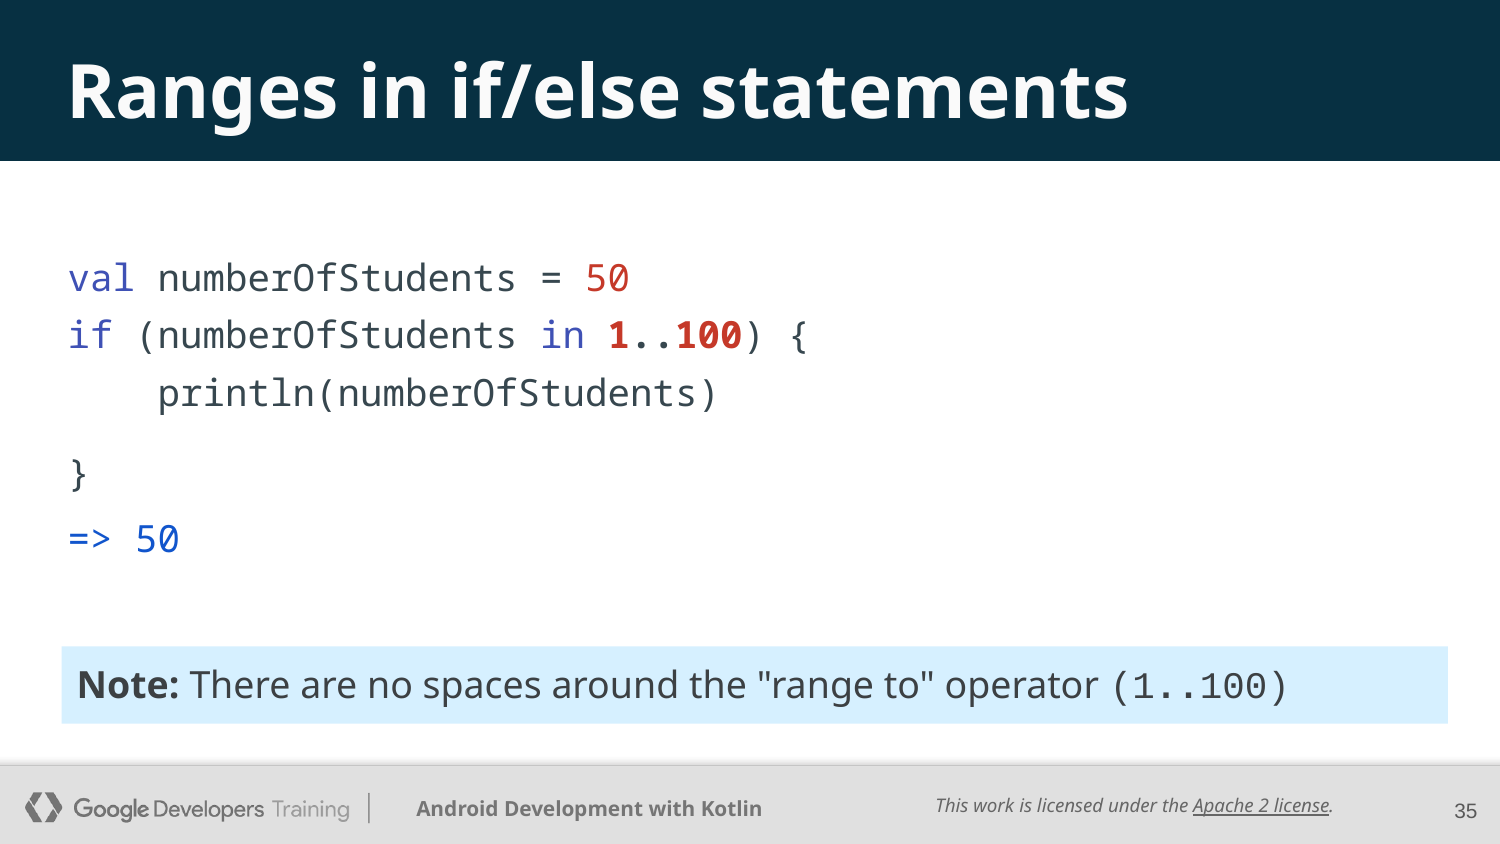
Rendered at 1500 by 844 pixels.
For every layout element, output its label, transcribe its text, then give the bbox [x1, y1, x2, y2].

text_box => 50 [52, 481, 1393, 593]
text_box Note: There are no spaces around the "range to" operator (1..100) [61, 646, 1448, 724]
title Ranges in if/else statements [51, 28, 1449, 122]
picture [0, 161, 1500, 844]
slide_number 35 [1402, 777, 1493, 842]
text_box val numberOfStudents = 50 if (numberOfStudents in 1..100) { println(numberOfStudents) } [52, 238, 965, 506]
